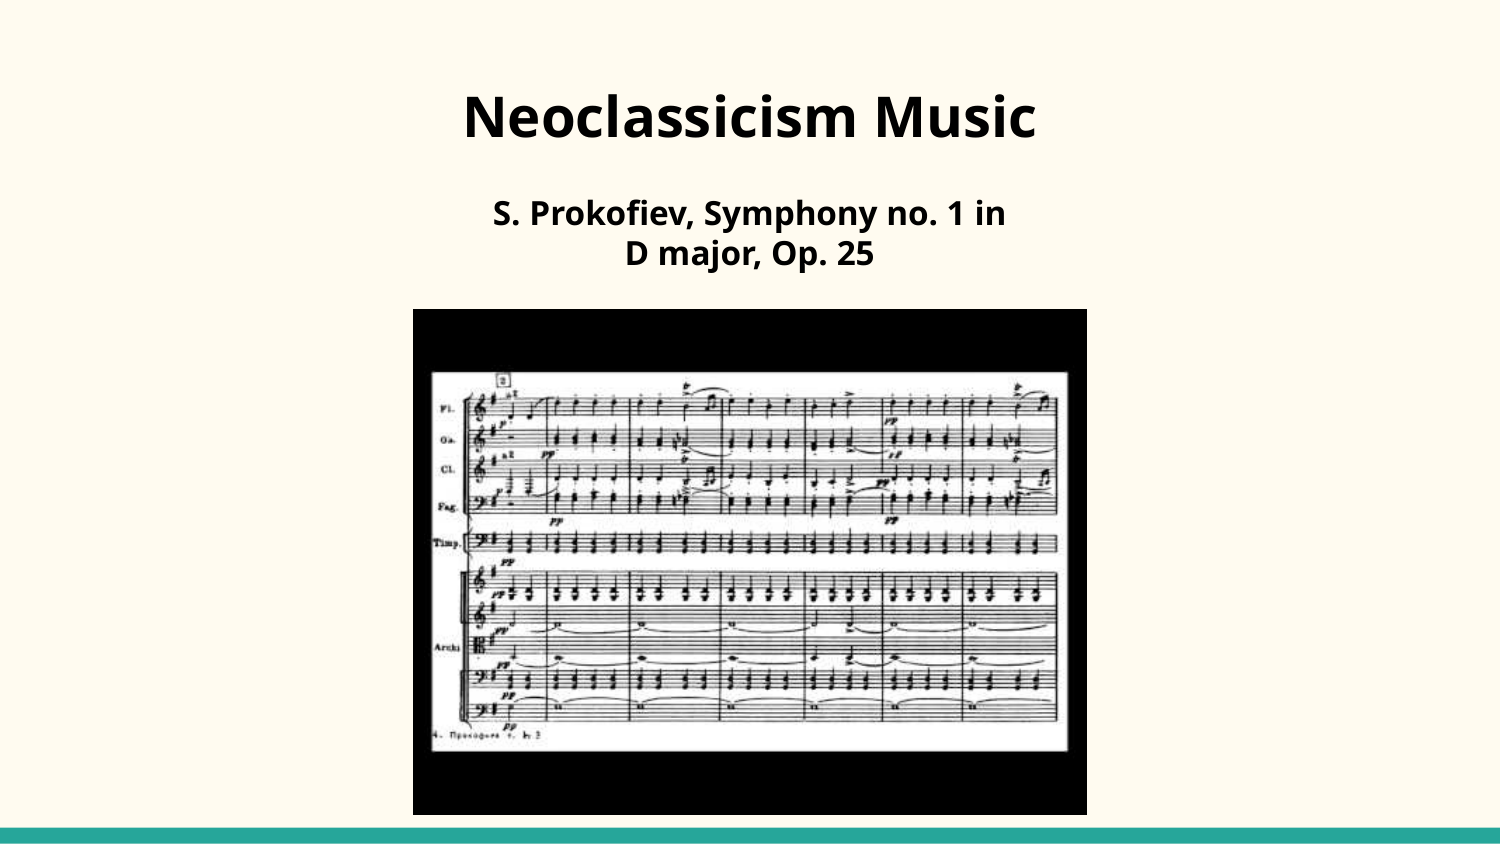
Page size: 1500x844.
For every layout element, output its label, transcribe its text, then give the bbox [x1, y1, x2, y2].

text_box S. Prokofiev, Symphony no. 1 in D major, Op. 25 [473, 177, 1027, 288]
picture [412, 309, 1087, 816]
title Neoclassicism Music [51, 55, 1449, 157]
